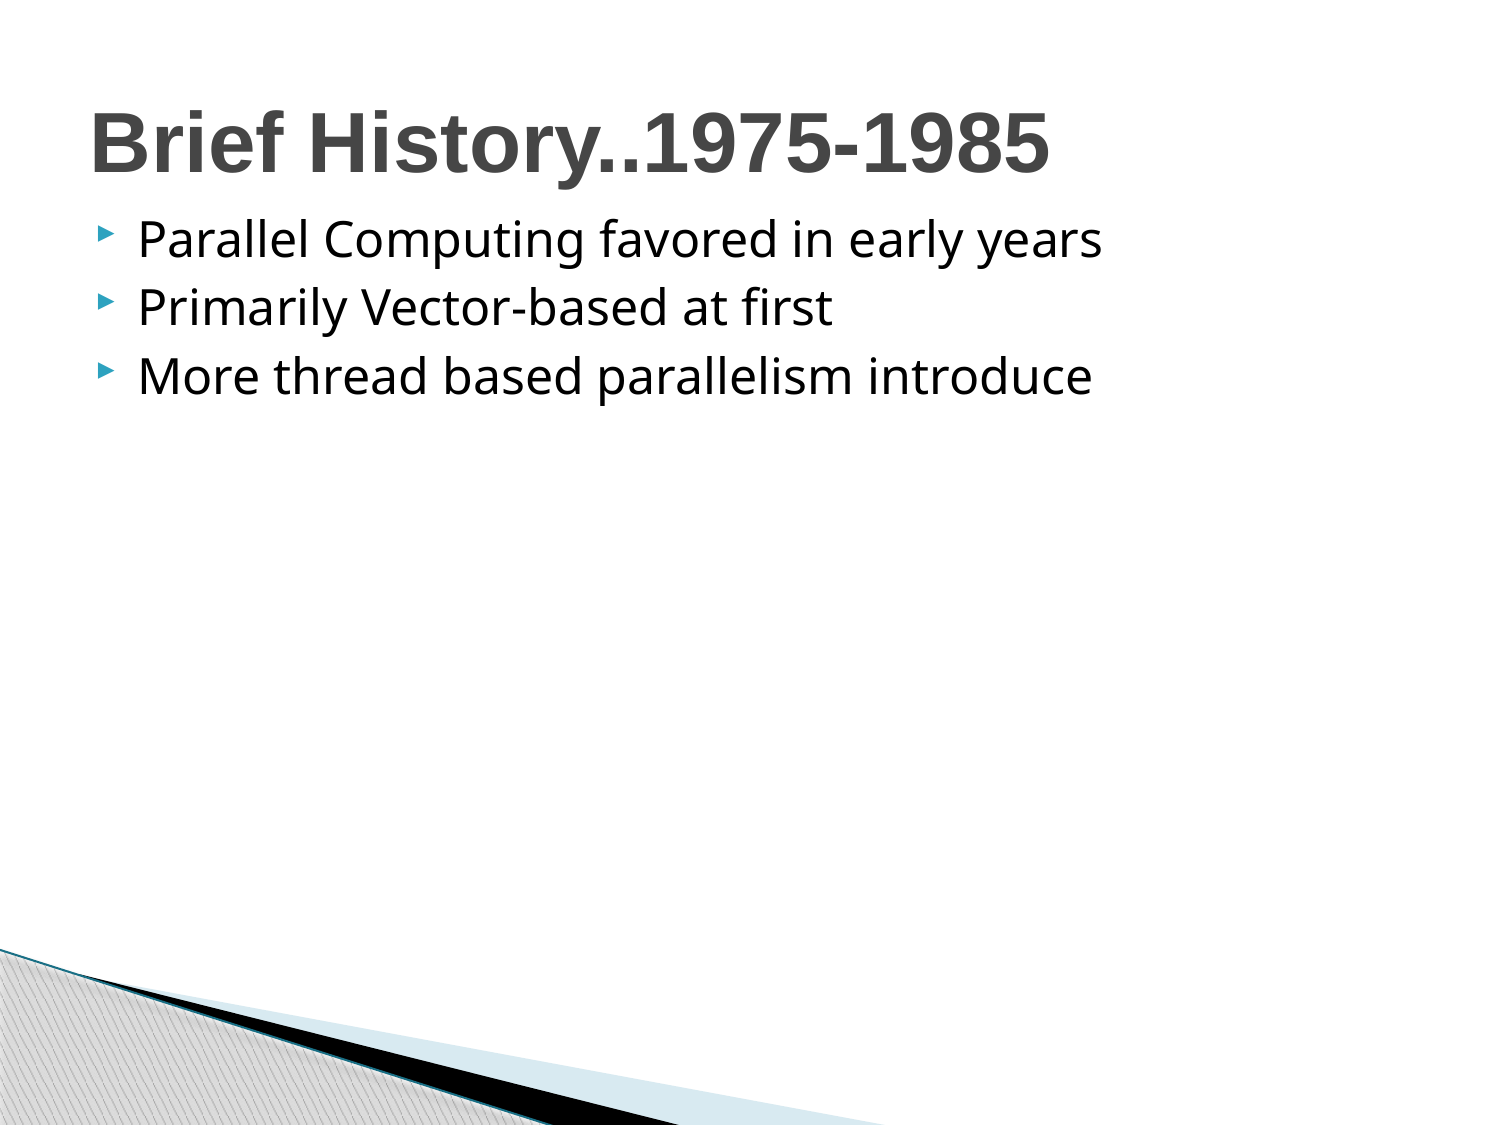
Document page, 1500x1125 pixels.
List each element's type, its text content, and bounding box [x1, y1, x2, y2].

list Parallel Computing favored in early years Primarily Vector-based at first More thread based parallelism introduce [62, 200, 1443, 1023]
title Brief History..1975-1985 [75, 45, 1425, 233]
